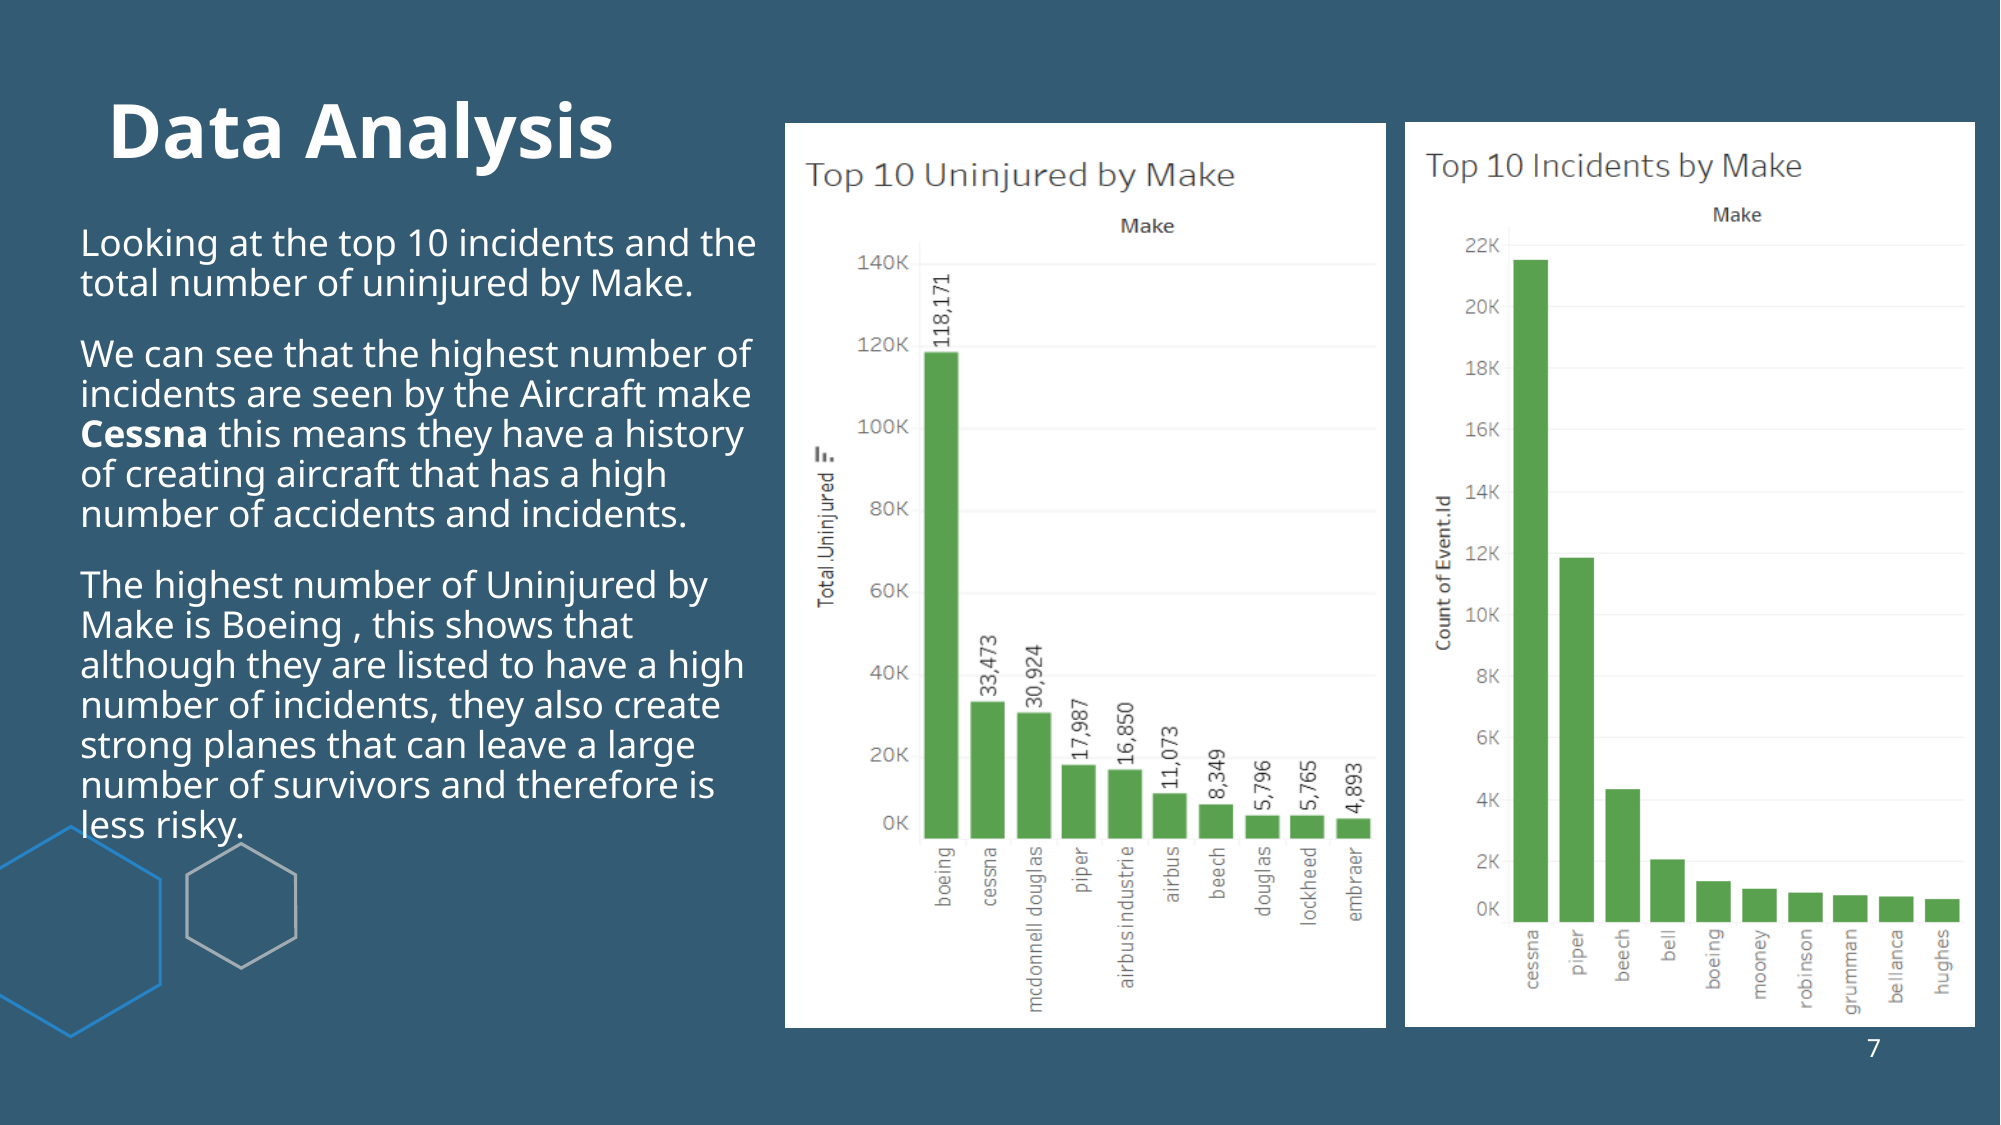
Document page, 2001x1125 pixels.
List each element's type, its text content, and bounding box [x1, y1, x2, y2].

list Looking at the top 10 incidents and the total number of uninjured by Make. We can see that the highest number of incidents are seen by the Aircraft make Cessna this means they have a history of creating aircraft that has a high number of accidents and incidents. The highest number of Uninjured by Make is Boeing , this shows that although they are listed to have a high number of incidents, they also create strong planes that can leave a large number of survivors and therefore is less risky. [65, 217, 784, 858]
slide_number 7 [1836, 1027, 1912, 1080]
picture [784, 123, 1386, 1028]
title Data Analysis [92, 62, 813, 183]
picture [1405, 122, 1975, 1027]
